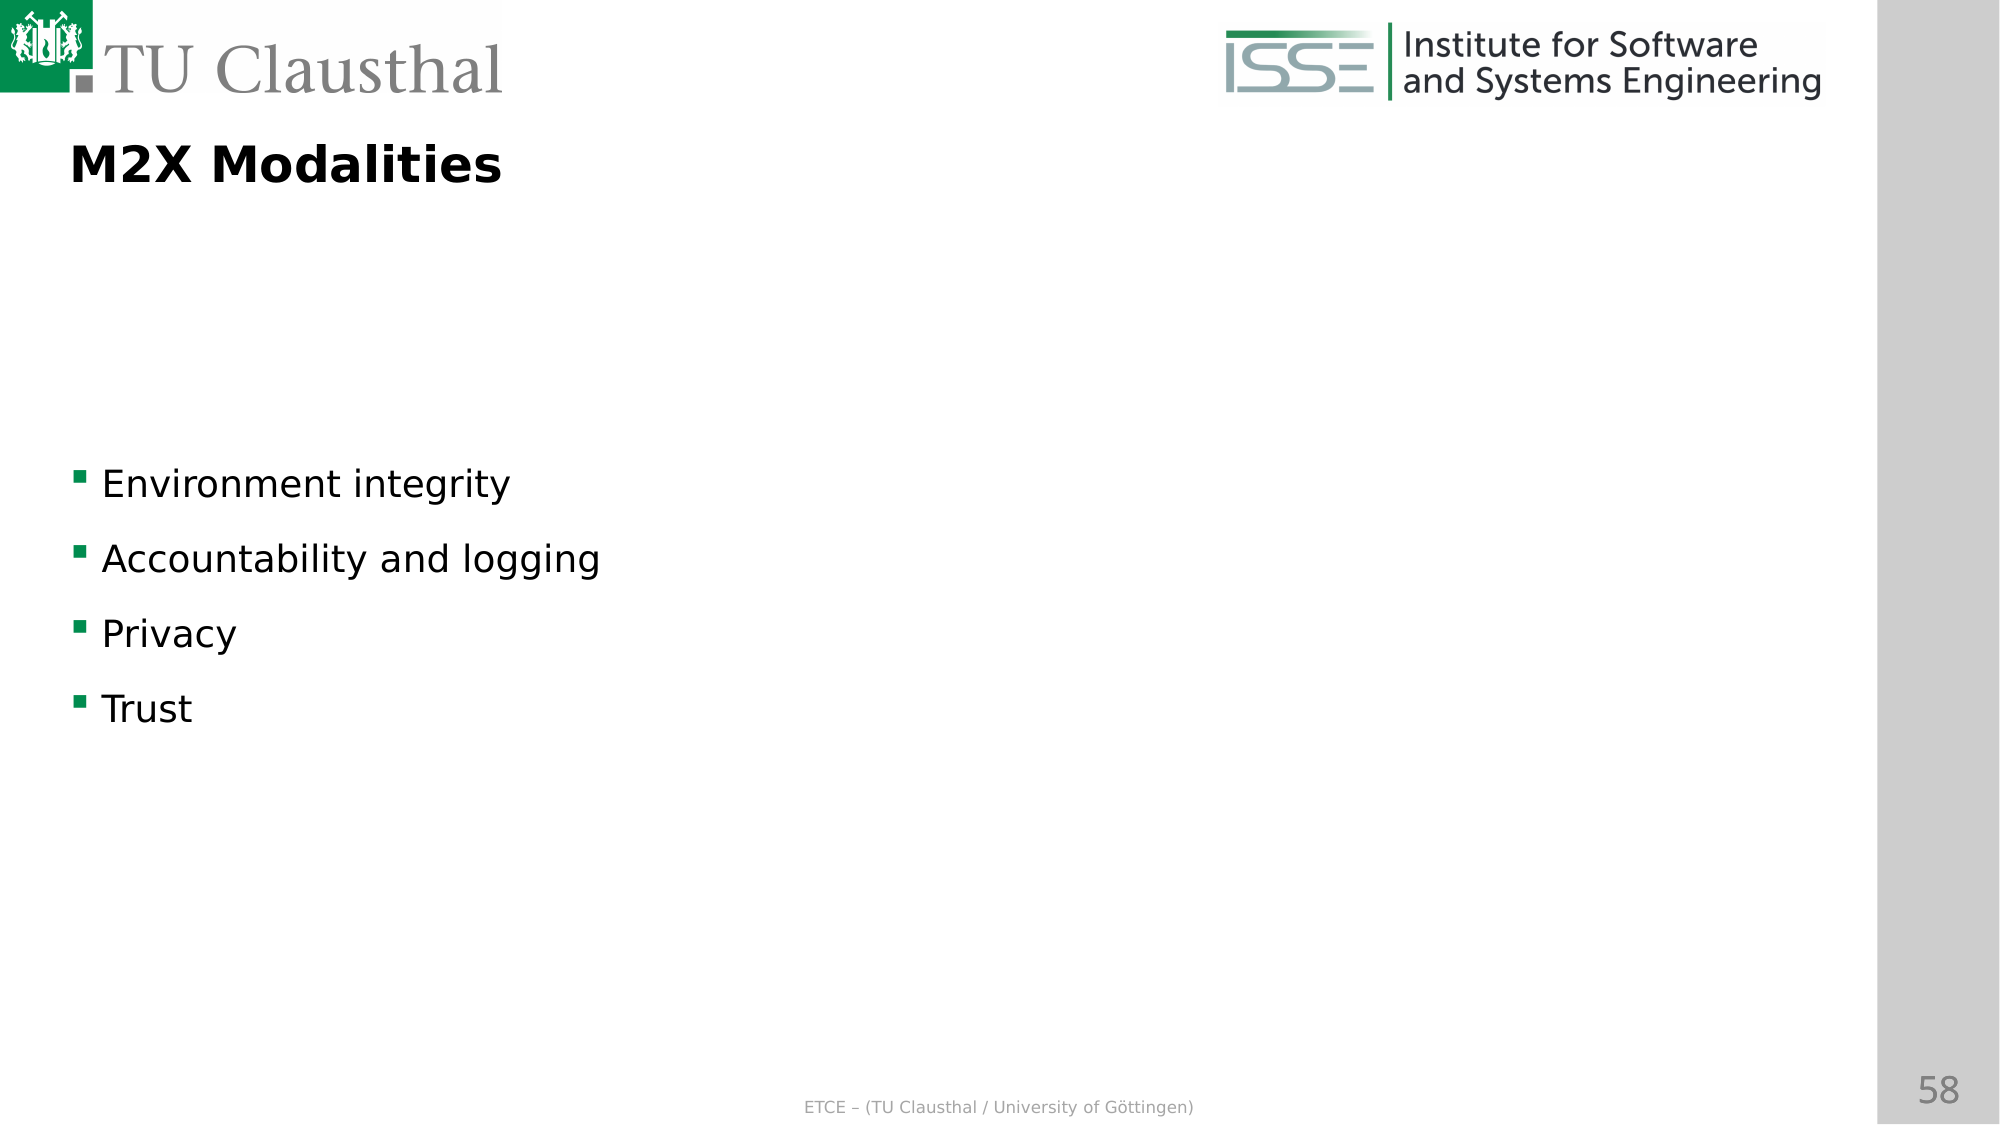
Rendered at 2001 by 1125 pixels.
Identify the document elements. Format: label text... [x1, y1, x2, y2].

picture [1218, 22, 1826, 107]
text_box Environment integrity Accountability and logging Privacy Trust Market Behavior [54, 208, 1819, 1035]
text_box M2X Modalities [54, 125, 1819, 208]
picture [0, 0, 502, 93]
